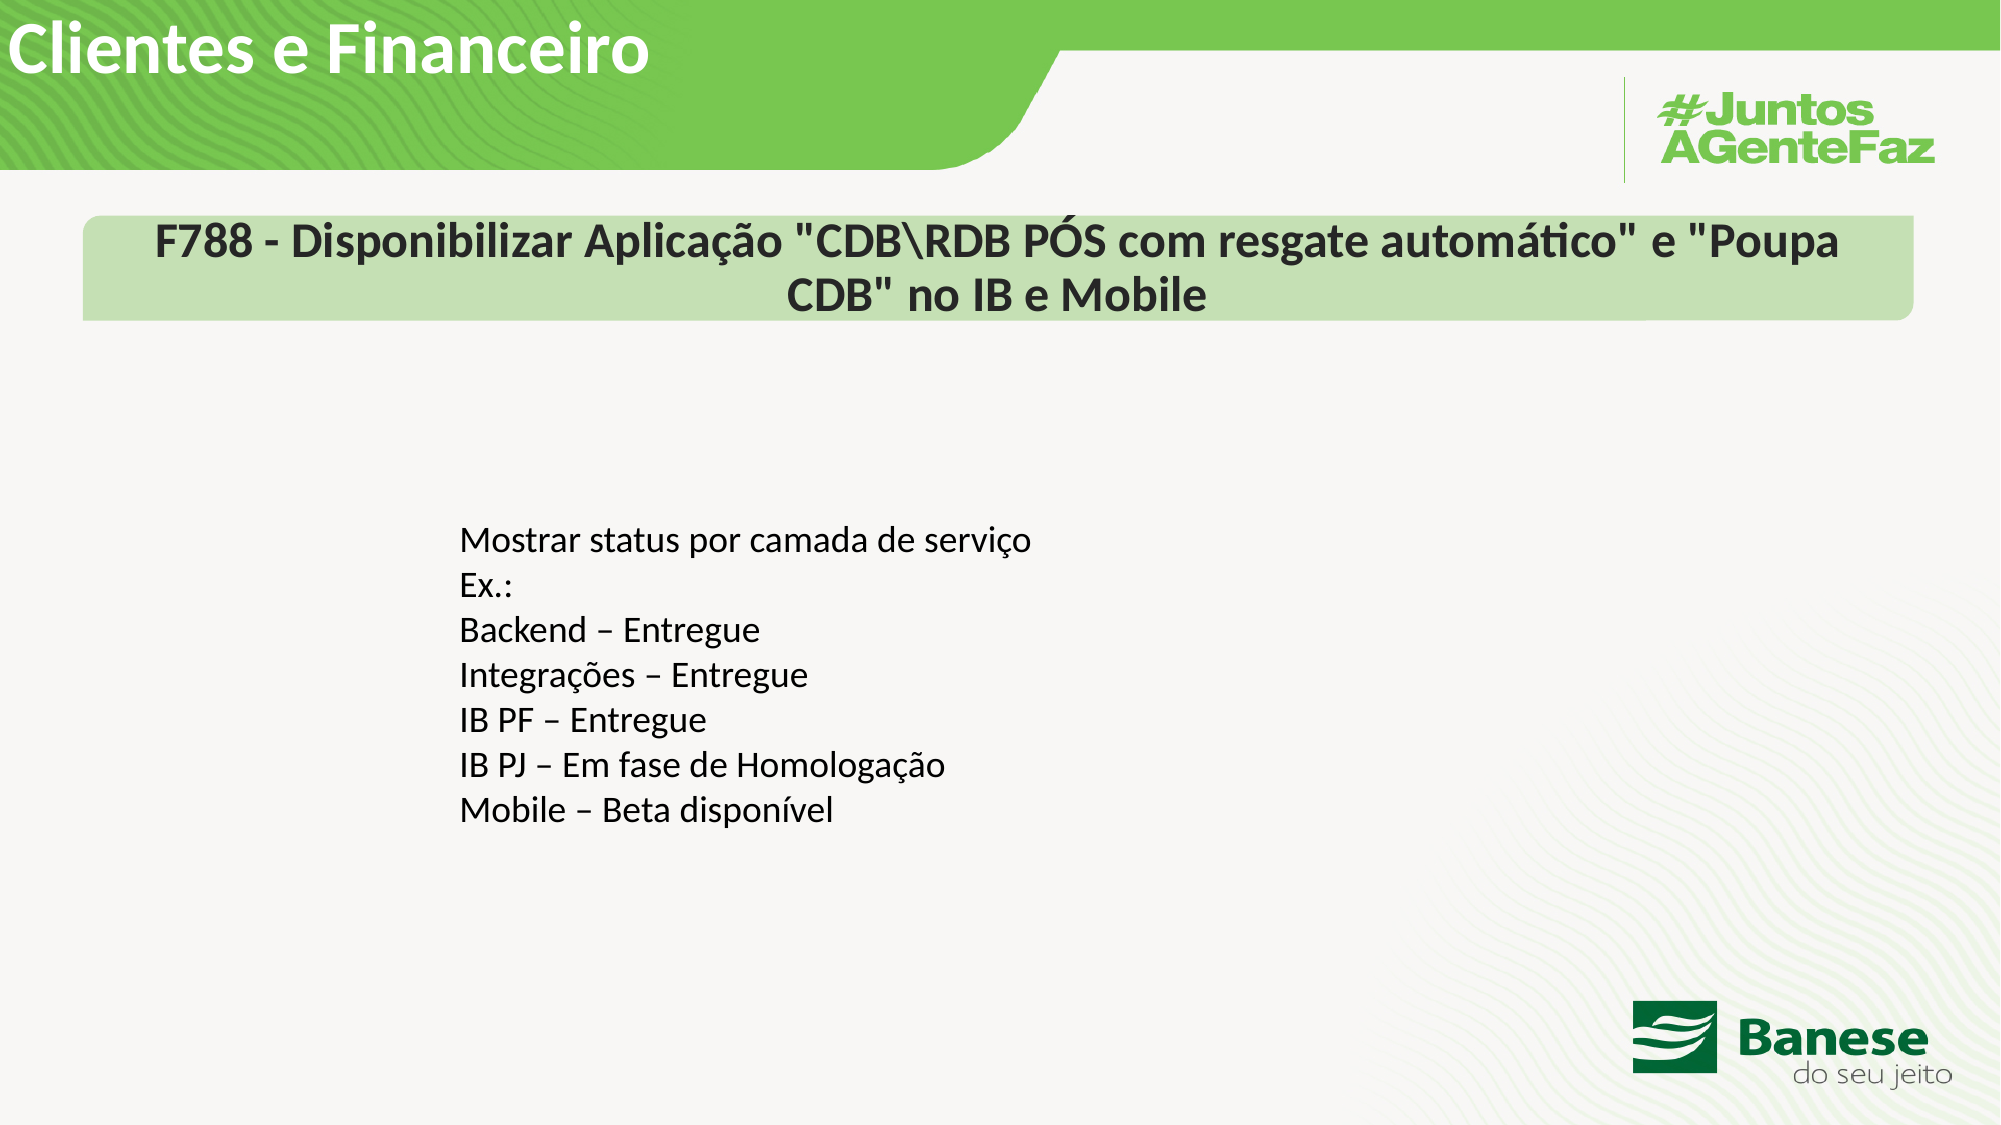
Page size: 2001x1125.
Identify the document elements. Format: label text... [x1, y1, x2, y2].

picture [0, 0, 2001, 1125]
text_box Clientes e Financeiro [8, 0, 926, 89]
text_box F788 - Disponibilizar Aplicação "CDB\RDB PÓS com resgate automático" e "Poupa CDB" no IB e Mobile [81, 214, 1915, 322]
text_box Mostrar status por camada de serviço Ex.: Backend – Entregue Integrações – Entregue IB PF – Entregue IB PJ – Em fase de Homologação Mobile – Beta disponível [444, 507, 1048, 838]
